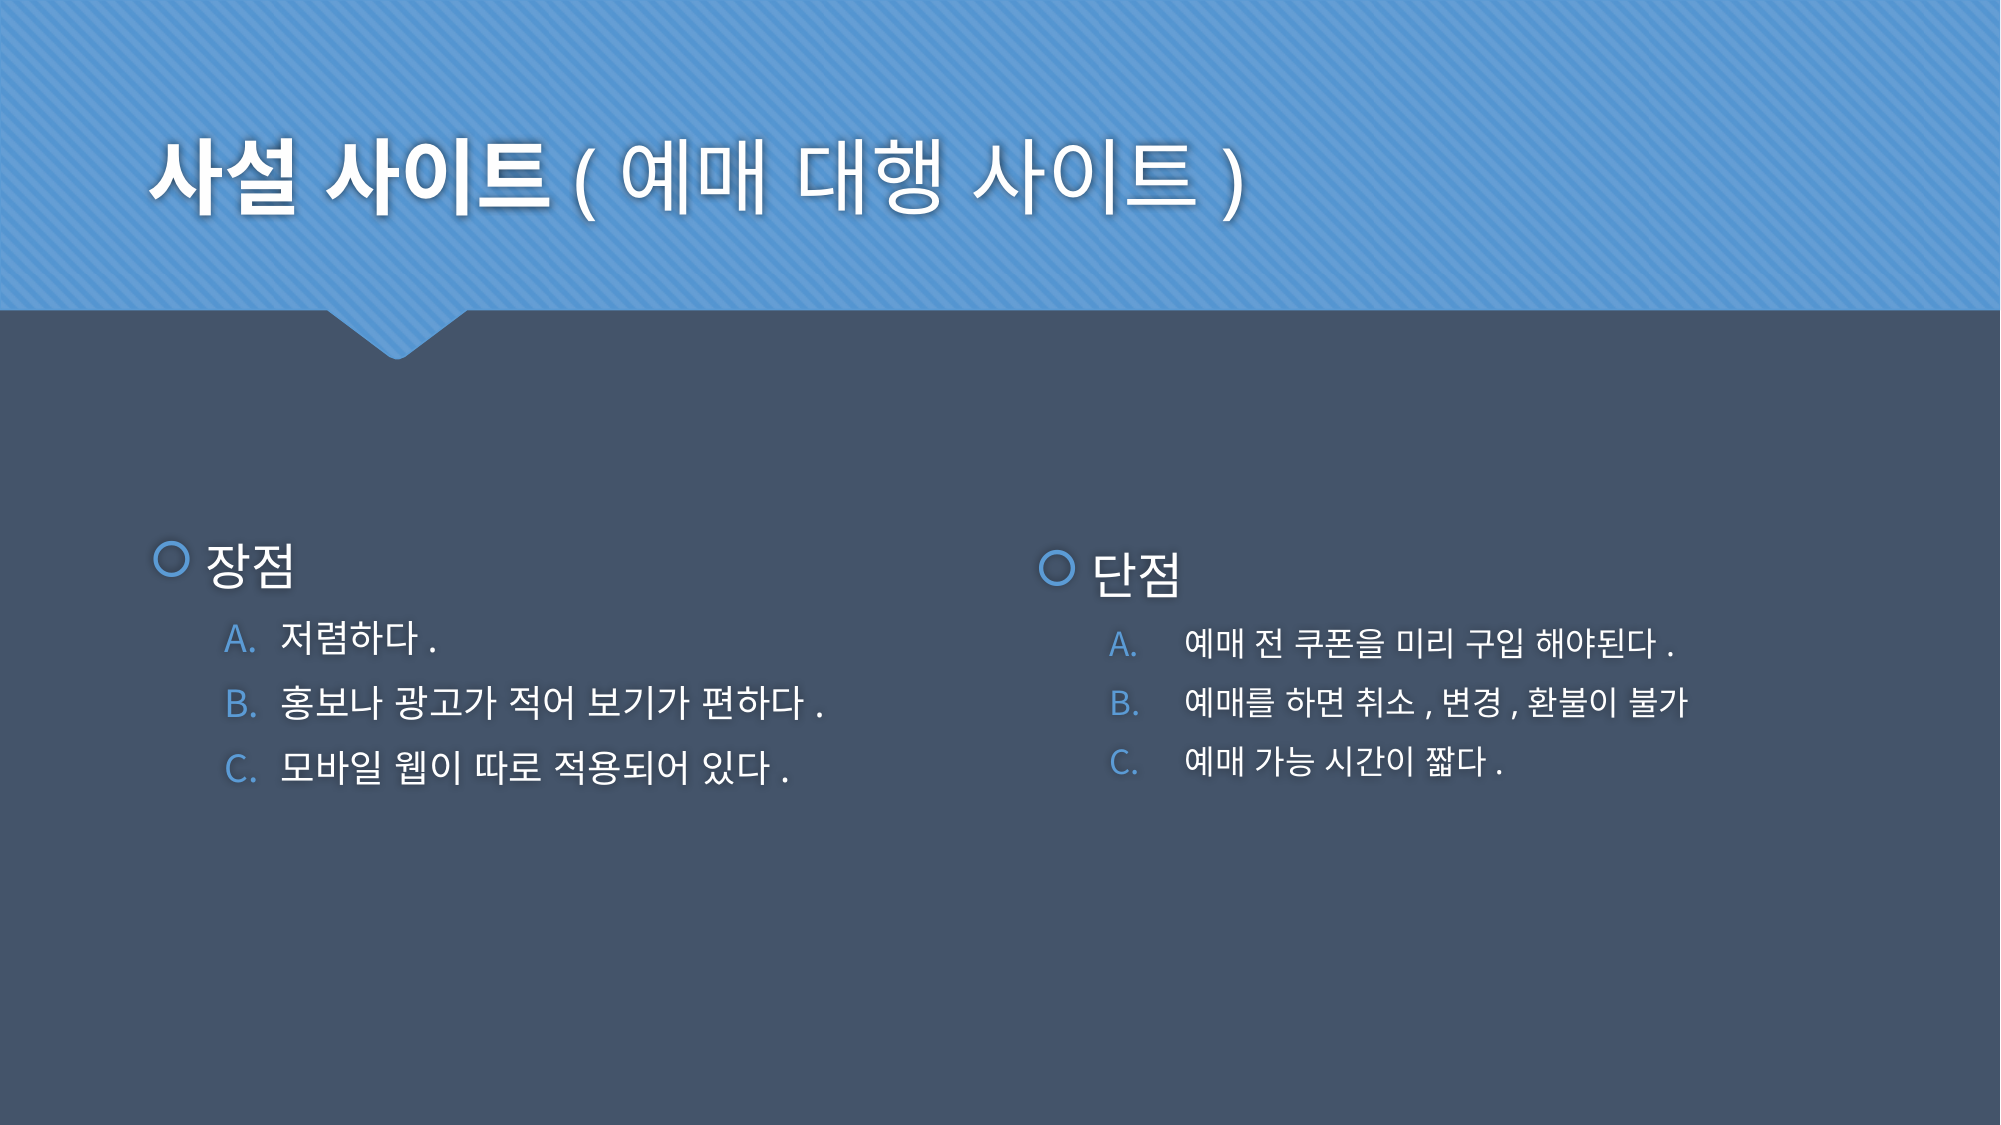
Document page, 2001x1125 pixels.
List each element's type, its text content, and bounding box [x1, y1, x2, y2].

text_box 단점 예매 전 쿠폰을 미리 구입 해야된다. 예매를 하면 취소,변경,환불이 불가 예매 가능 시간이 짧다. [1019, 364, 1757, 962]
title 사설 사이트(예매 대행 사이트) [132, 73, 1868, 233]
list 장점 저렴하다. 홍보나 광고가 적어 보기가 편하다. 모바일 웹이 따로 적용되어 있다. [134, 364, 872, 962]
